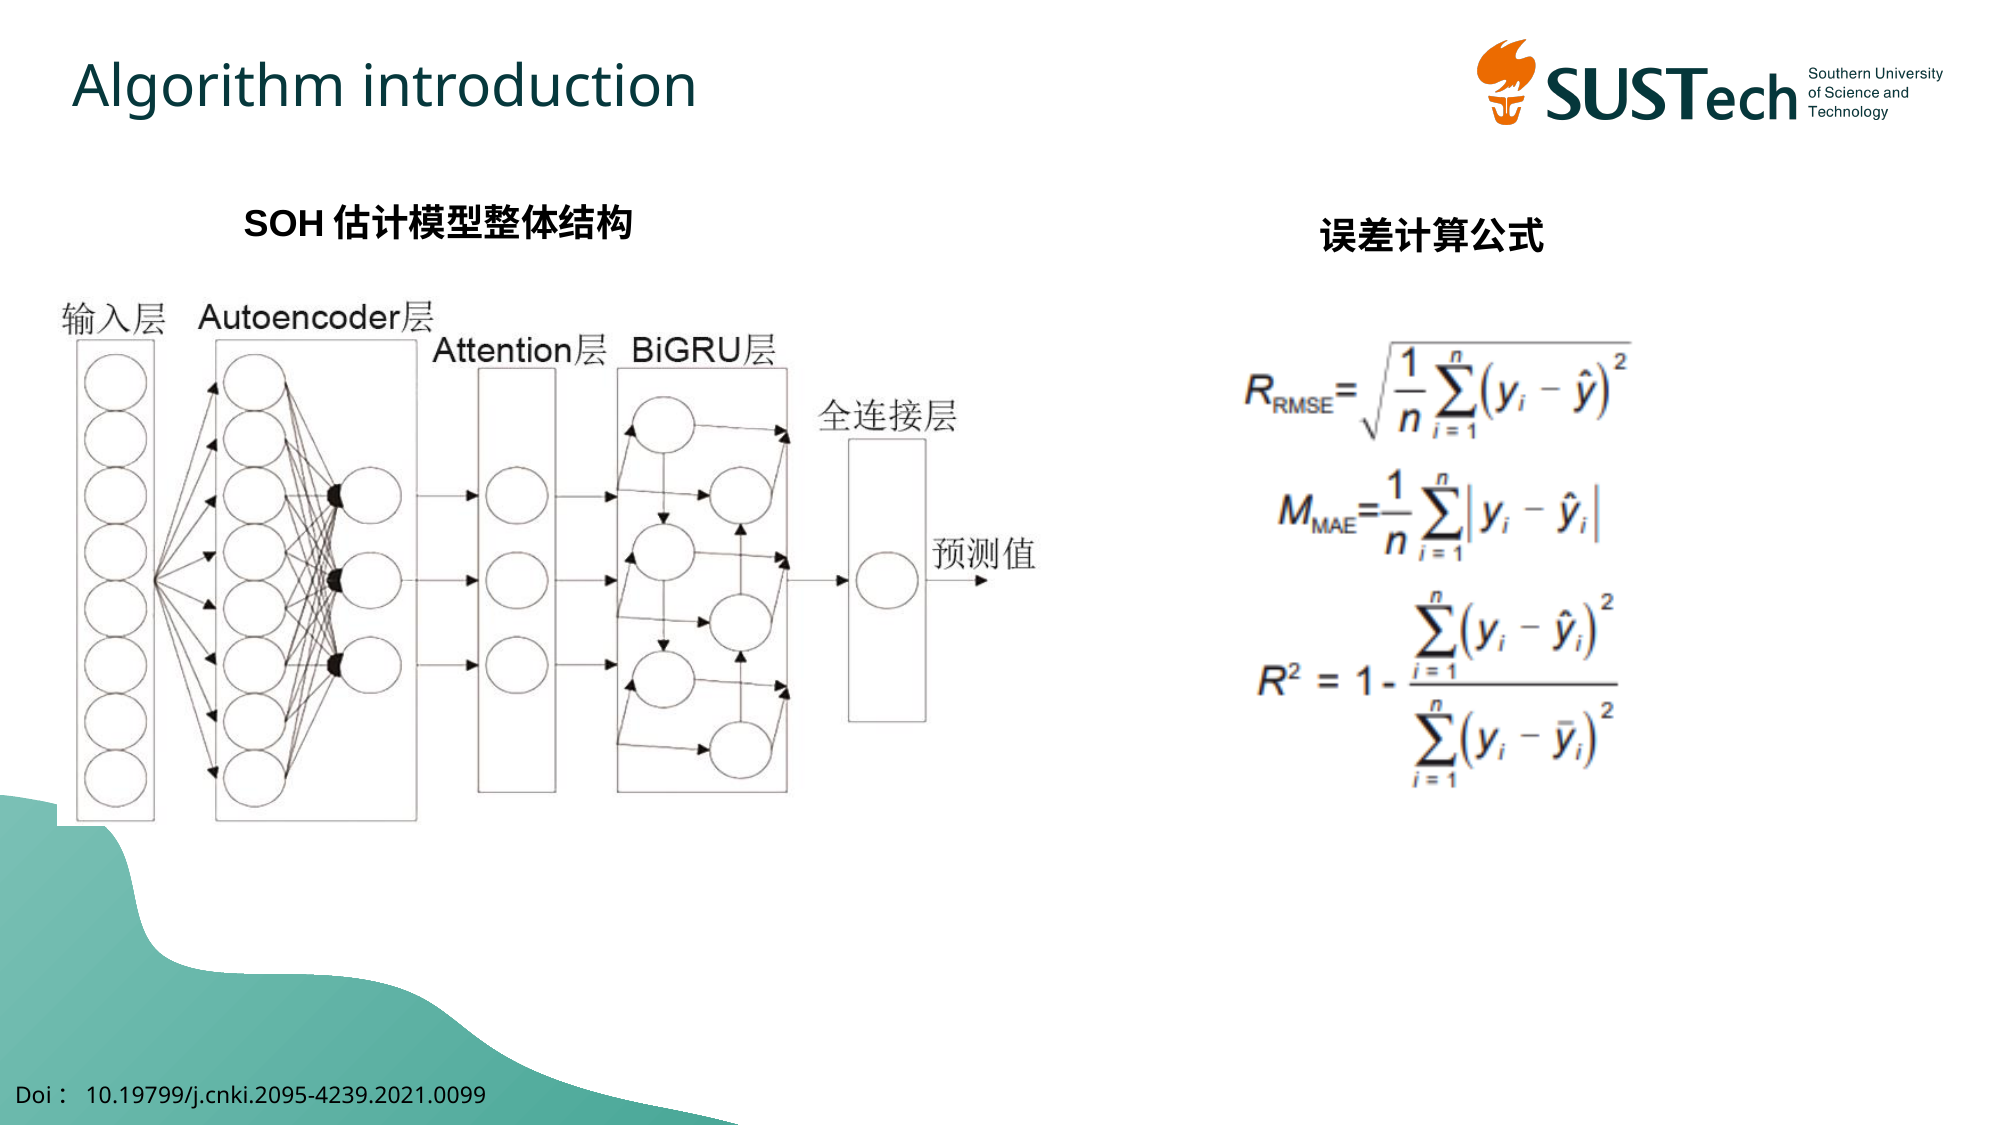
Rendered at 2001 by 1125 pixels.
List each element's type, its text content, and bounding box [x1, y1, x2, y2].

text_box Algorithm introduction [57, 40, 1447, 126]
text_box 误差计算公式 [1304, 195, 2000, 265]
picture [1477, 39, 1943, 125]
text_box Doi：10.19799/j.cnki.2095-4239.2021.0099 [0, 1066, 769, 1122]
text_box [0, 793, 526, 1066]
picture [57, 296, 1045, 826]
picture [1163, 296, 1792, 802]
text_box SOH估计模型整体结构 [228, 182, 1099, 252]
